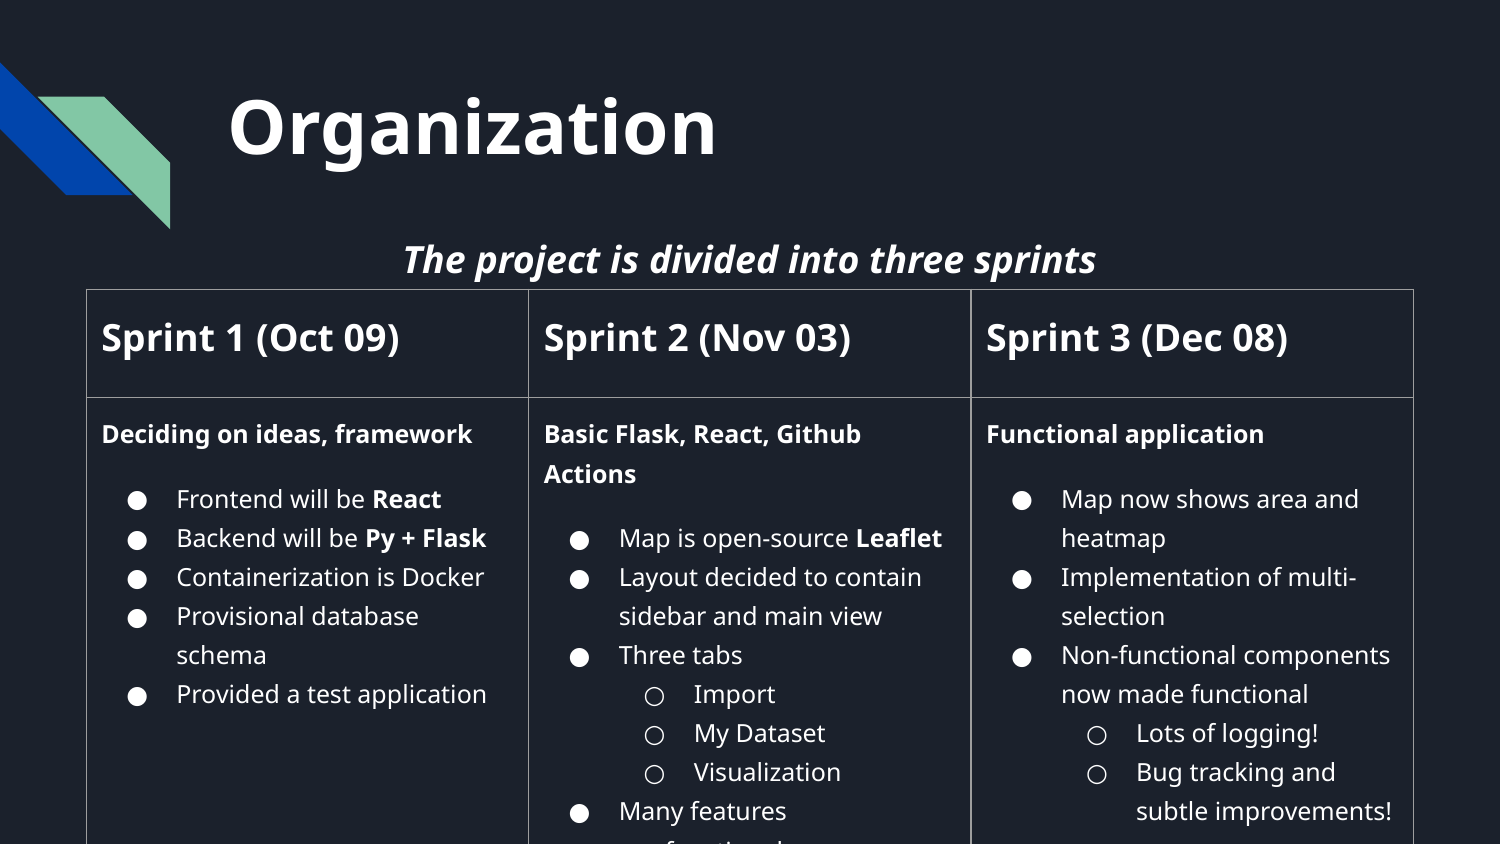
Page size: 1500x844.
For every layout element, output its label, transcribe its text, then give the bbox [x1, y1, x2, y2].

list The project is divided into three sprints [0, 214, 1500, 290]
table_header Sprint 3 (Dec 08) [972, 290, 1413, 397]
table_cell Functional application Map now shows area and heatmap Implementation of multi-selection Non-functional components now made functional Lots of logging! Bug tracking and subtle improvements! [972, 398, 1413, 844]
table_header Sprint 2 (Nov 03) [529, 290, 970, 397]
table_header Sprint 1 (Oct 09) [87, 290, 528, 397]
title Organization [212, 64, 1368, 214]
table_cell Deciding on ideas, framework Frontend will be React Backend will be Py + Flask Containerization is Docker Provisional database schema Provided a test application [87, 398, 528, 844]
table_cell Basic Flask, React, Github Actions Map is open-source Leaflet Layout decided to contain sidebar and main view Three tabs Import My Dataset Visualization Many features nonfunctional [529, 398, 970, 844]
